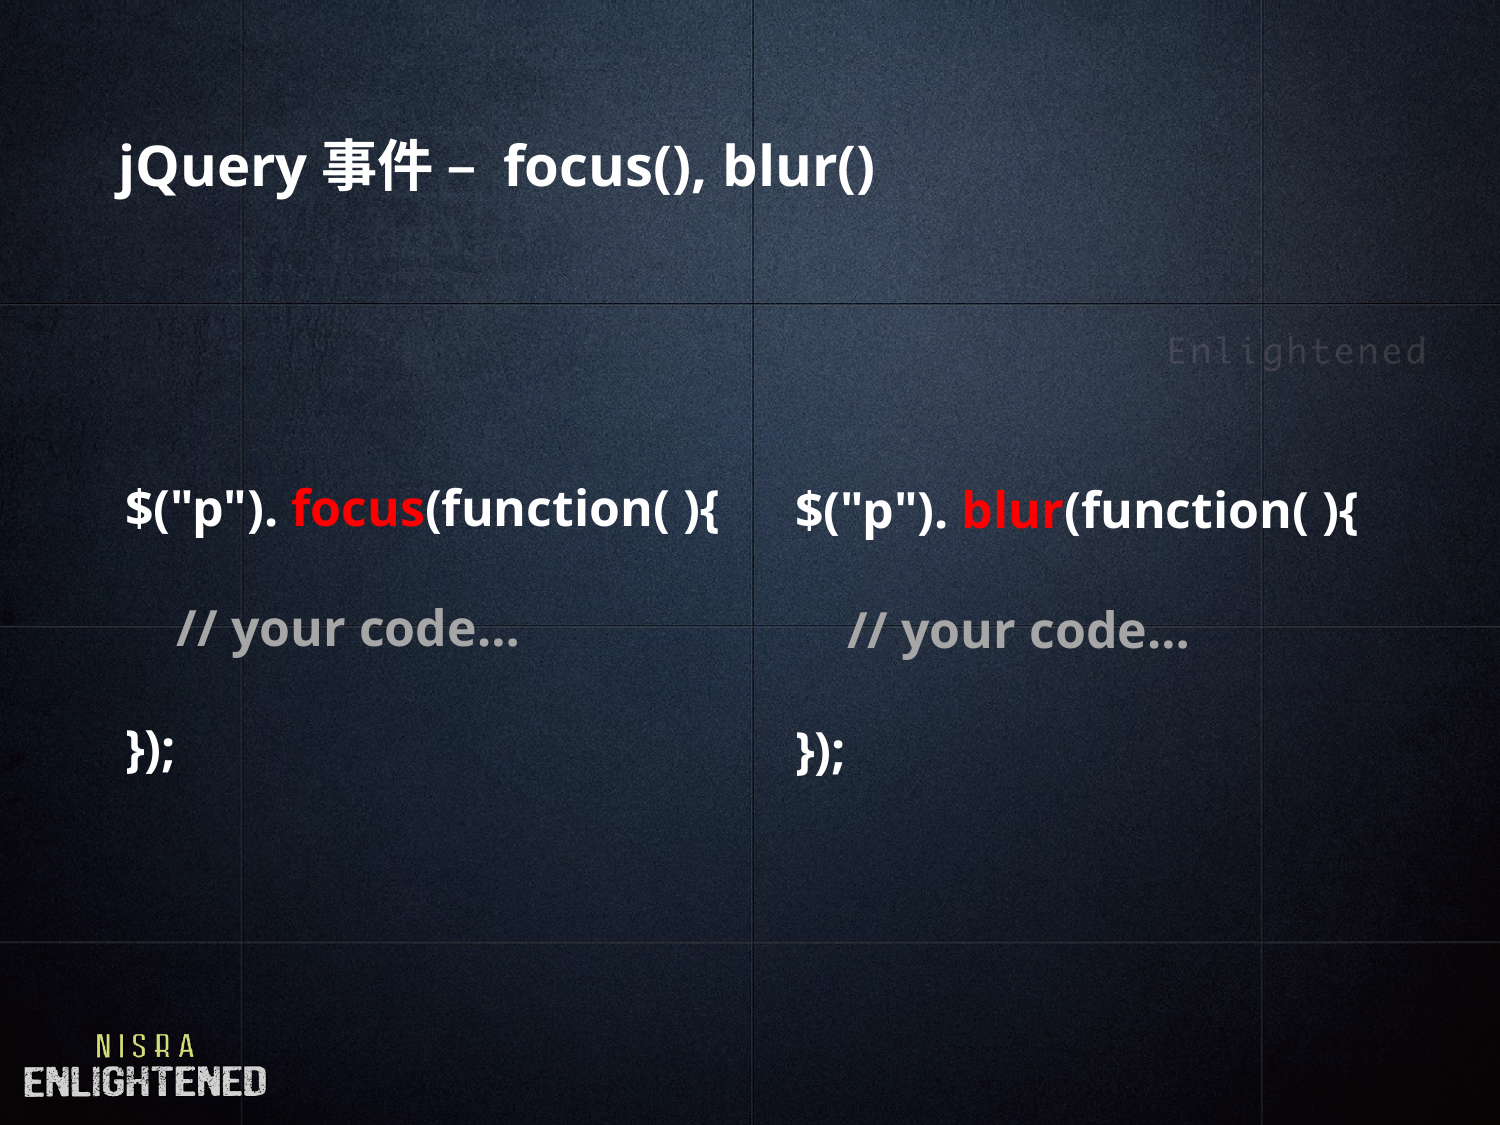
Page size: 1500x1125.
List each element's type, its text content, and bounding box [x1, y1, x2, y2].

text_box $("p"). blur(function( ){ // your code… }); [780, 471, 1397, 857]
title jQuery事件 – focus(), blur() [103, 59, 1397, 278]
picture [0, 0, 1500, 1125]
text_box $("p"). focus(function( ){ // your code… }); [110, 469, 750, 859]
